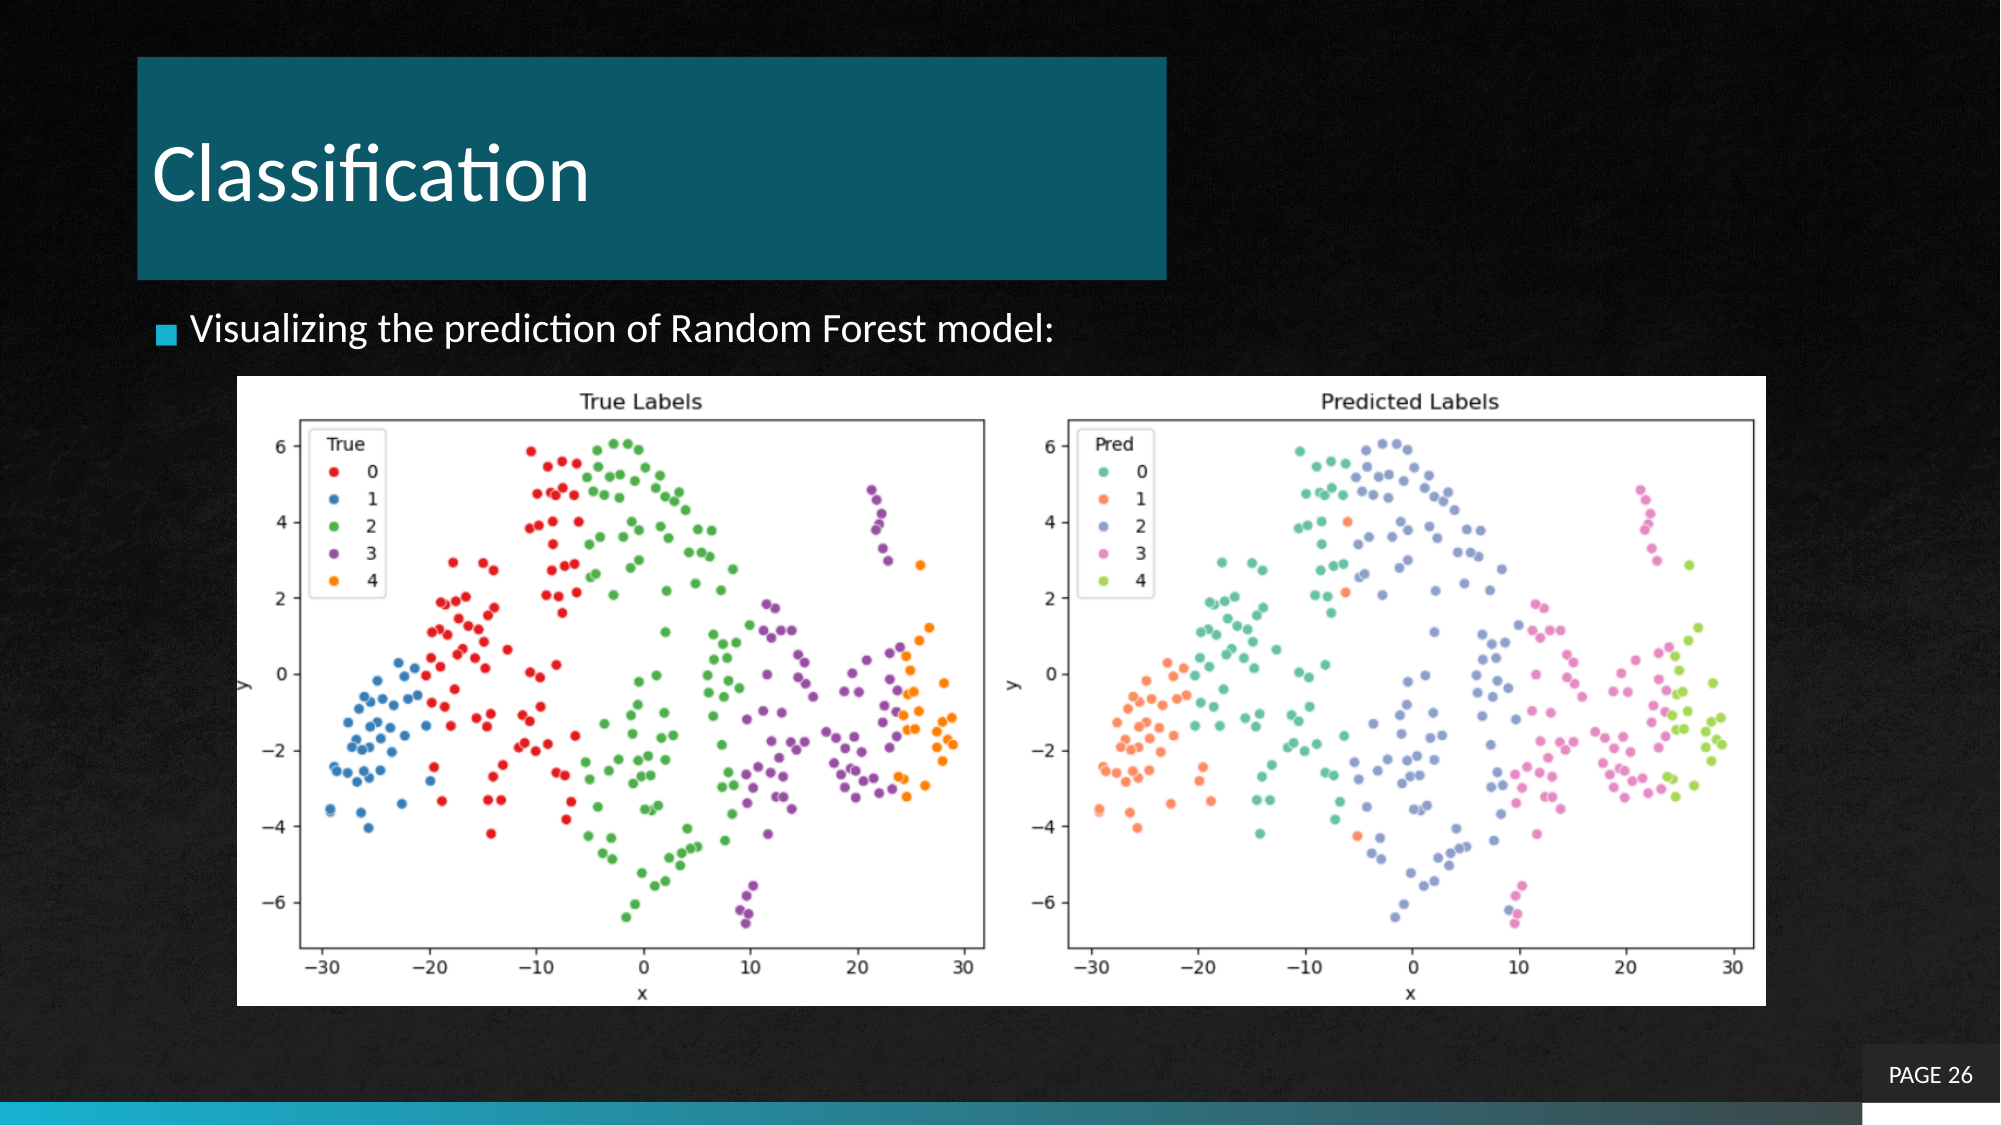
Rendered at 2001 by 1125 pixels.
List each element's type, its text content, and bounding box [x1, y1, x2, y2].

title Classification [137, 56, 1167, 281]
slide_number PAGE 26 [1862, 1043, 2000, 1103]
picture [0, 0, 2000, 1103]
list Visualizing the prediction of Random Forest model: [137, 299, 1876, 1014]
